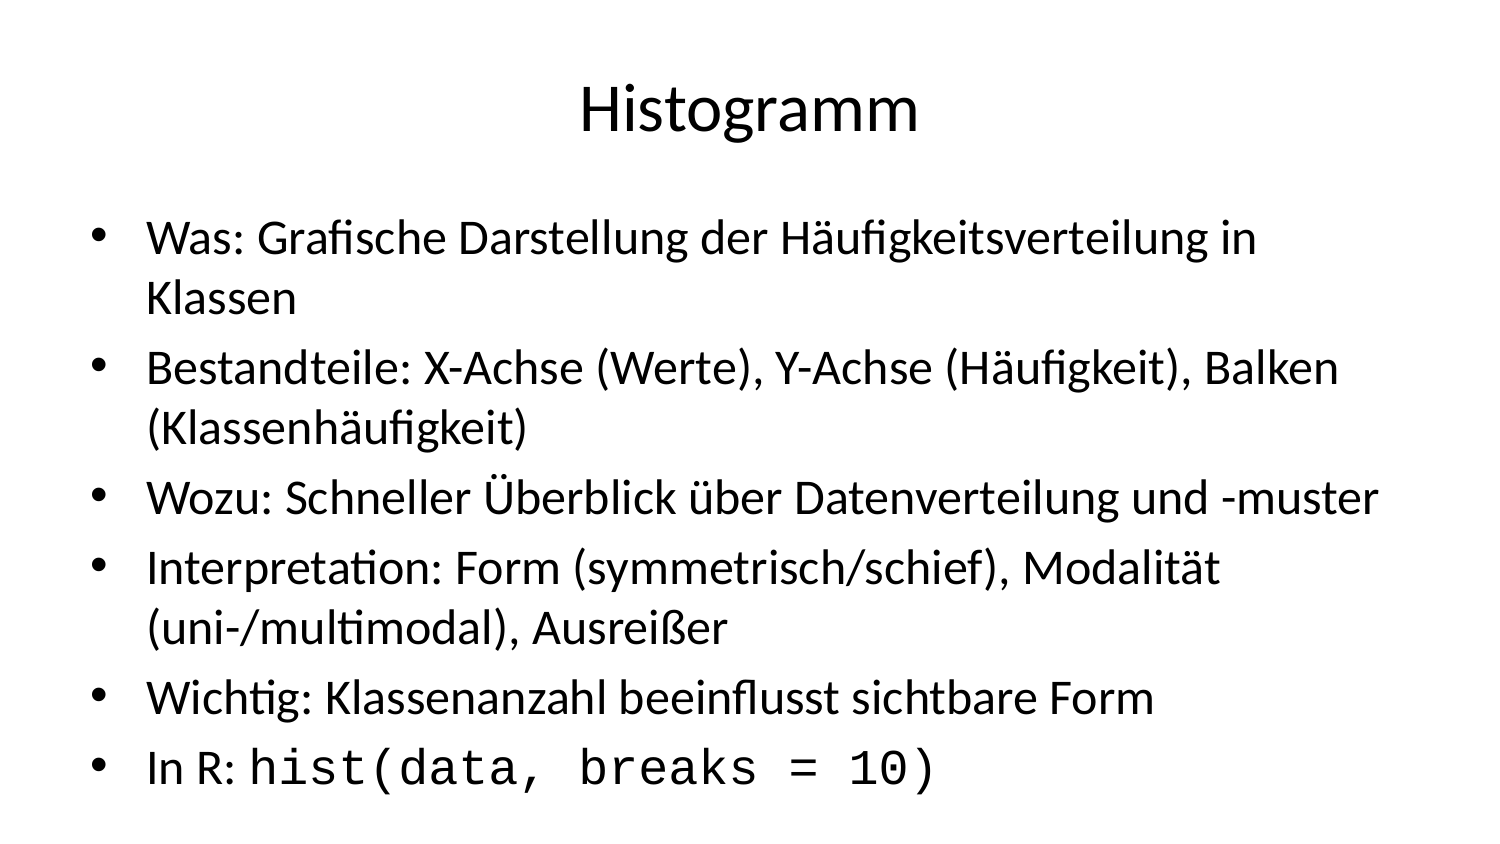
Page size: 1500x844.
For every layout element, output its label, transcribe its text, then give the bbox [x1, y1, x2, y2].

title Histogramm [75, 33, 1425, 175]
list Was: Grafische Darstellung der Häufigkeitsverteilung in Klassen Bestandteile: X-Achse (Werte), Y-Achse (Häufigkeit), Balken (Klassenhäufigkeit) Wozu: Schneller Überblick über Datenverteilung und -muster Interpretation: Form (symmetrisch/schief), Modalität (uni-/multimodal), Ausreißer Wichtig: Klassenanzahl beeinflusst sichtbare Form In R: hist(data, breaks = 10) [75, 196, 1425, 754]
